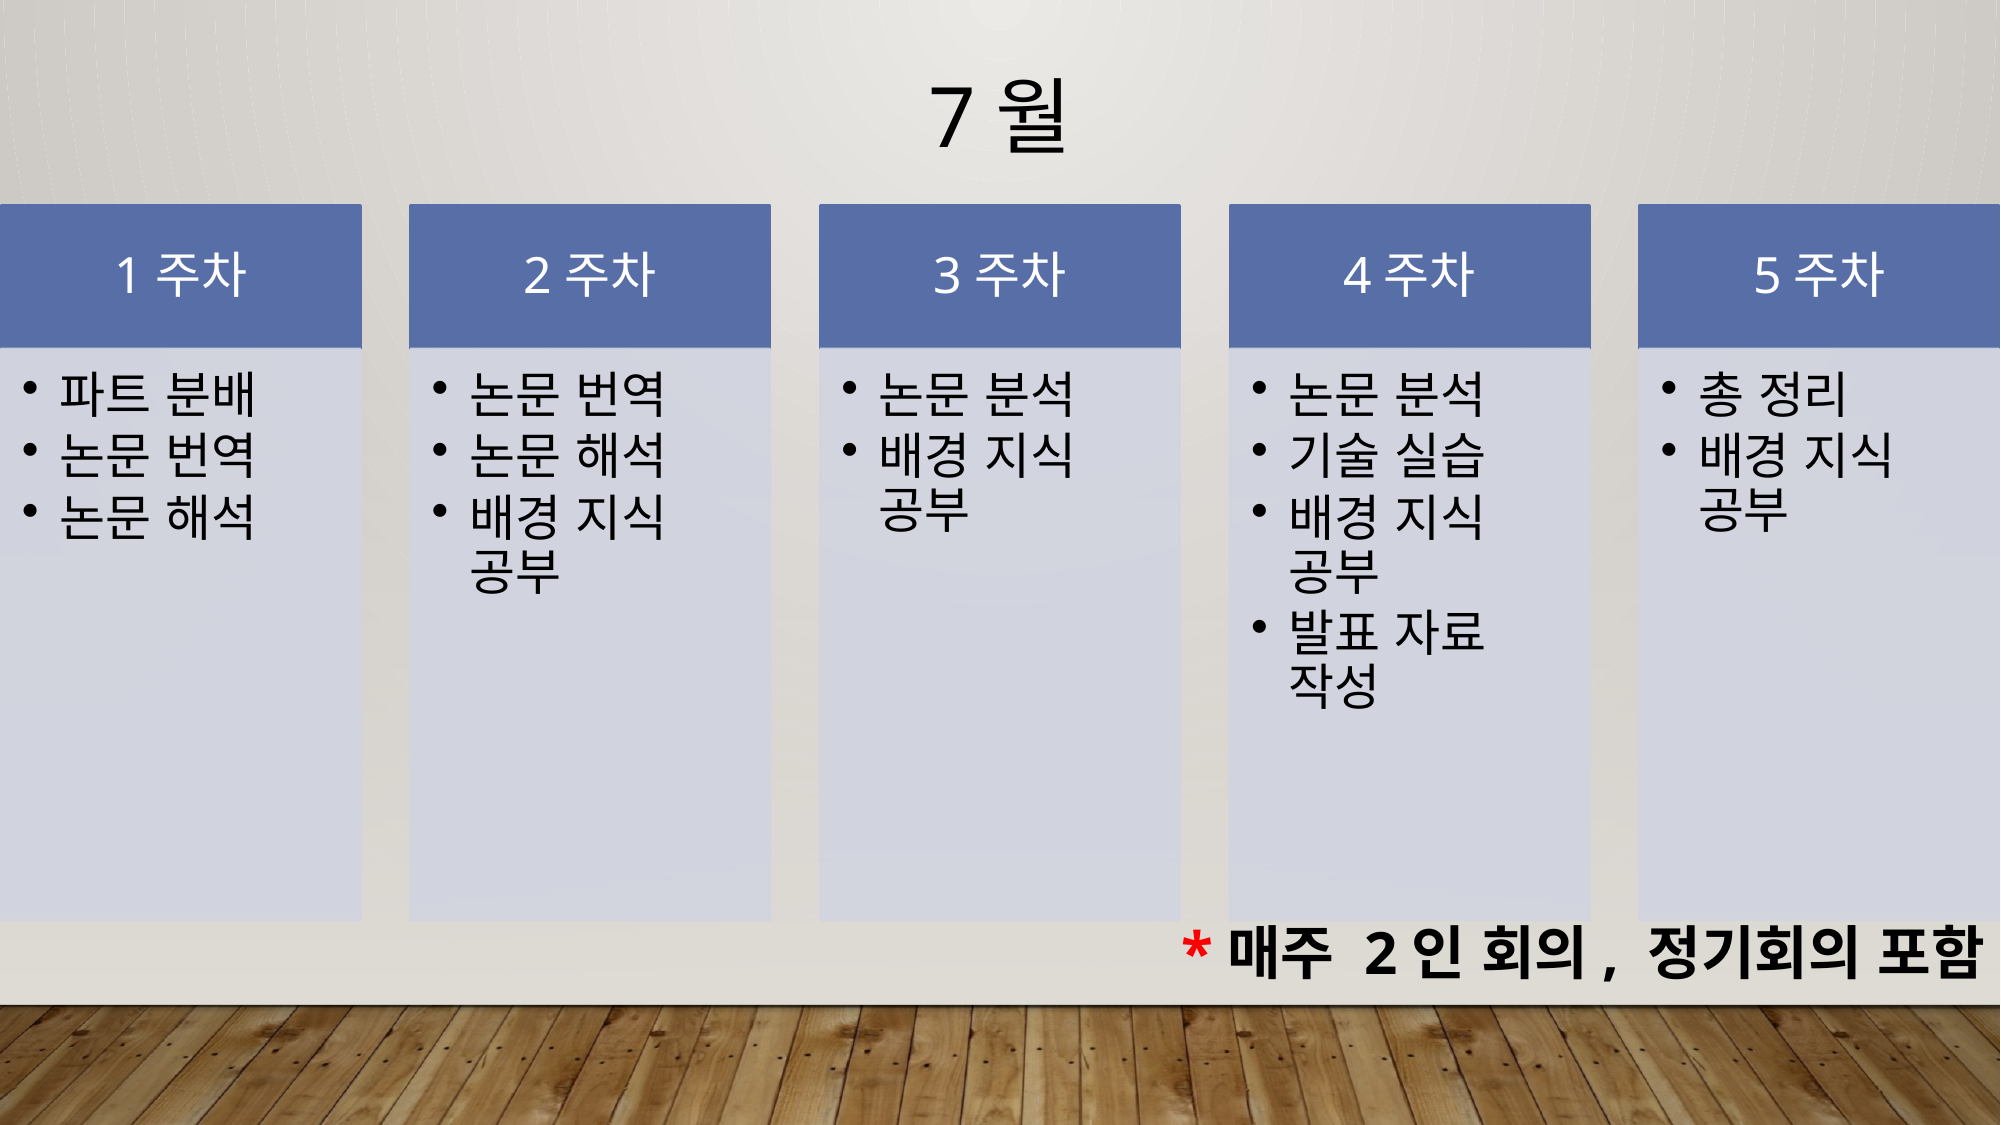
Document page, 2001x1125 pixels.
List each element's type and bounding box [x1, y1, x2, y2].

text_box [0, 0, 2000, 1125]
